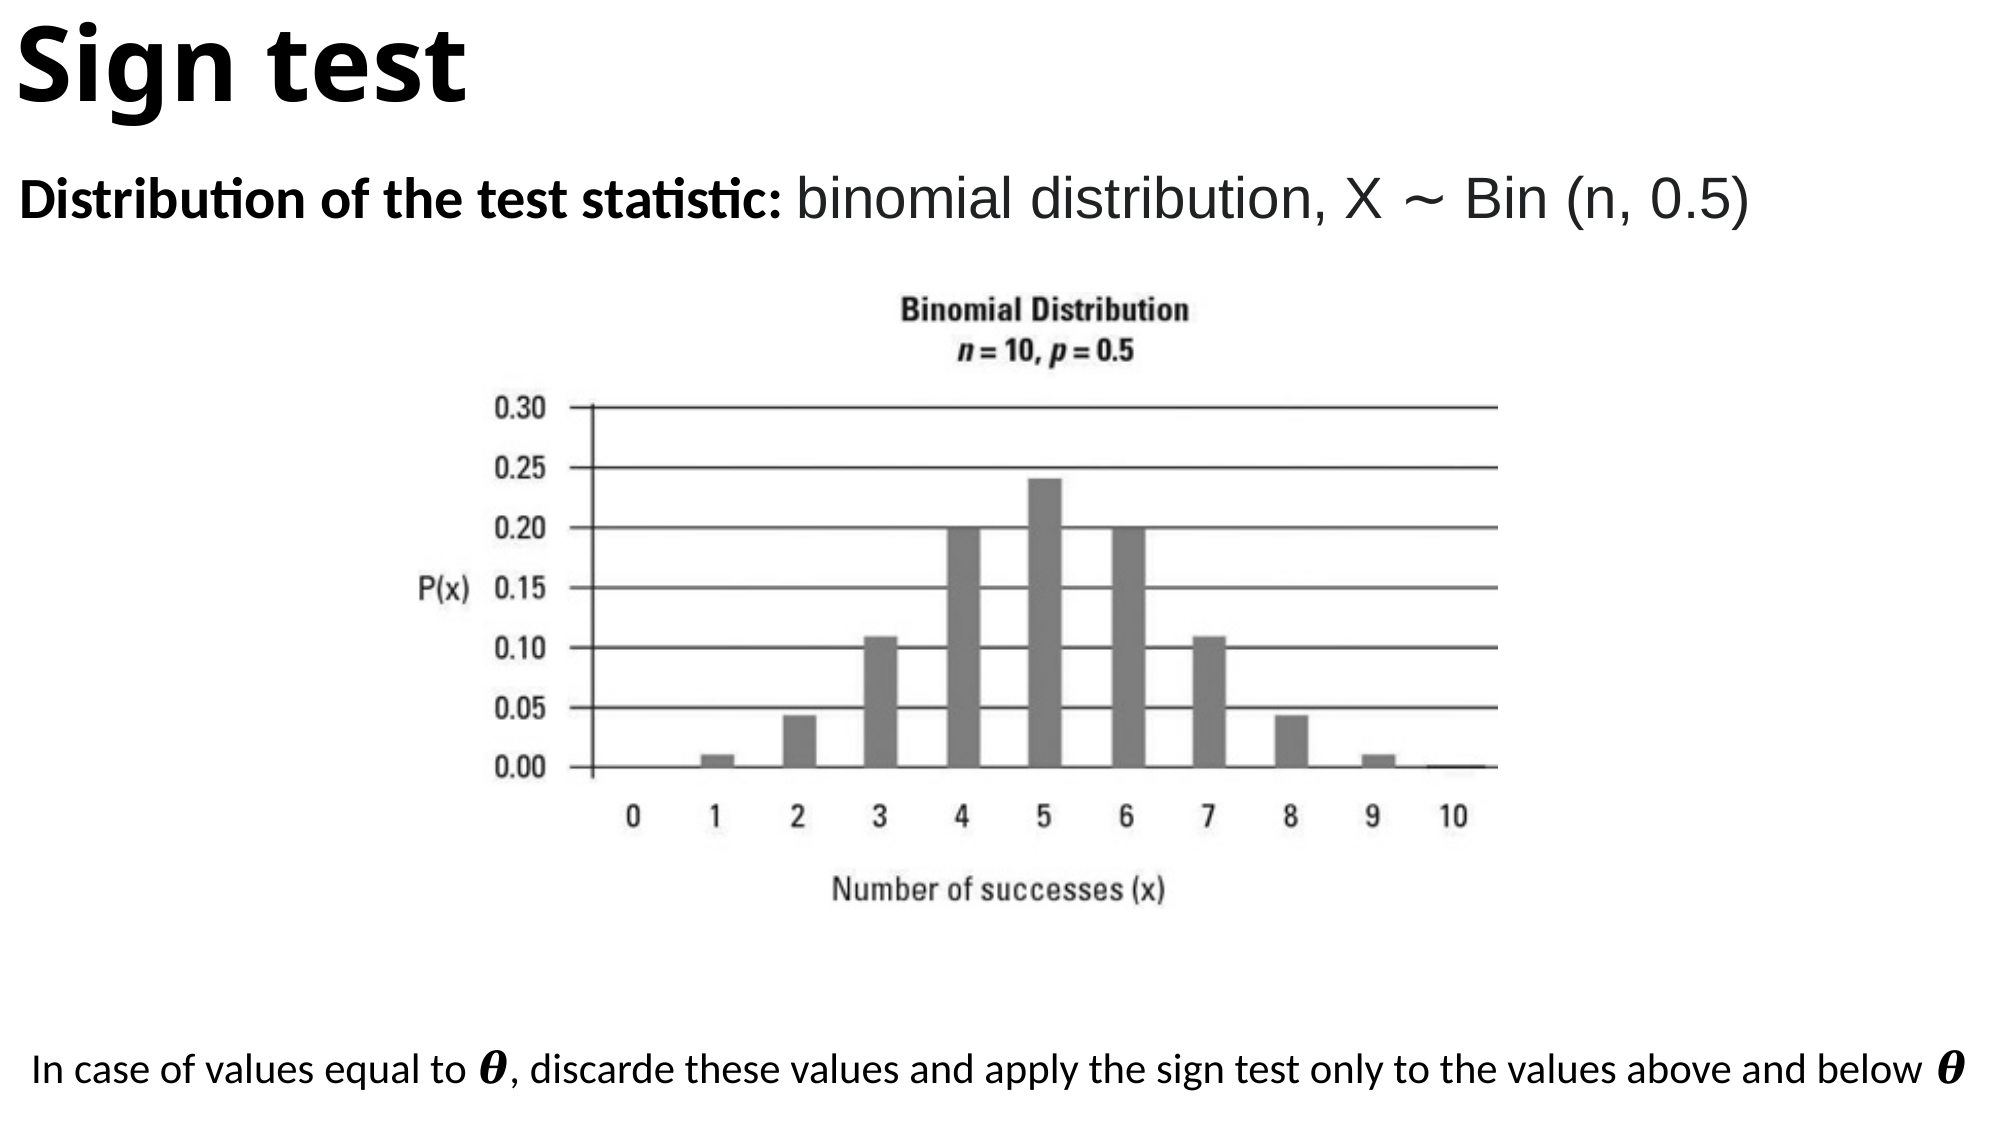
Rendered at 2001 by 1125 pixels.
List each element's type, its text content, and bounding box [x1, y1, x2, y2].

picture [418, 292, 1499, 910]
text_box In case of values equal to 𝜽, discarde these values and apply the sign test only to the values above and below 𝜽 [16, 1033, 1984, 1100]
text_box Sign test [0, 8, 2000, 127]
text_box Distribution of the test statistic: binomial distribution, X ∼ Bin (n, 0.5) [4, 152, 1951, 238]
